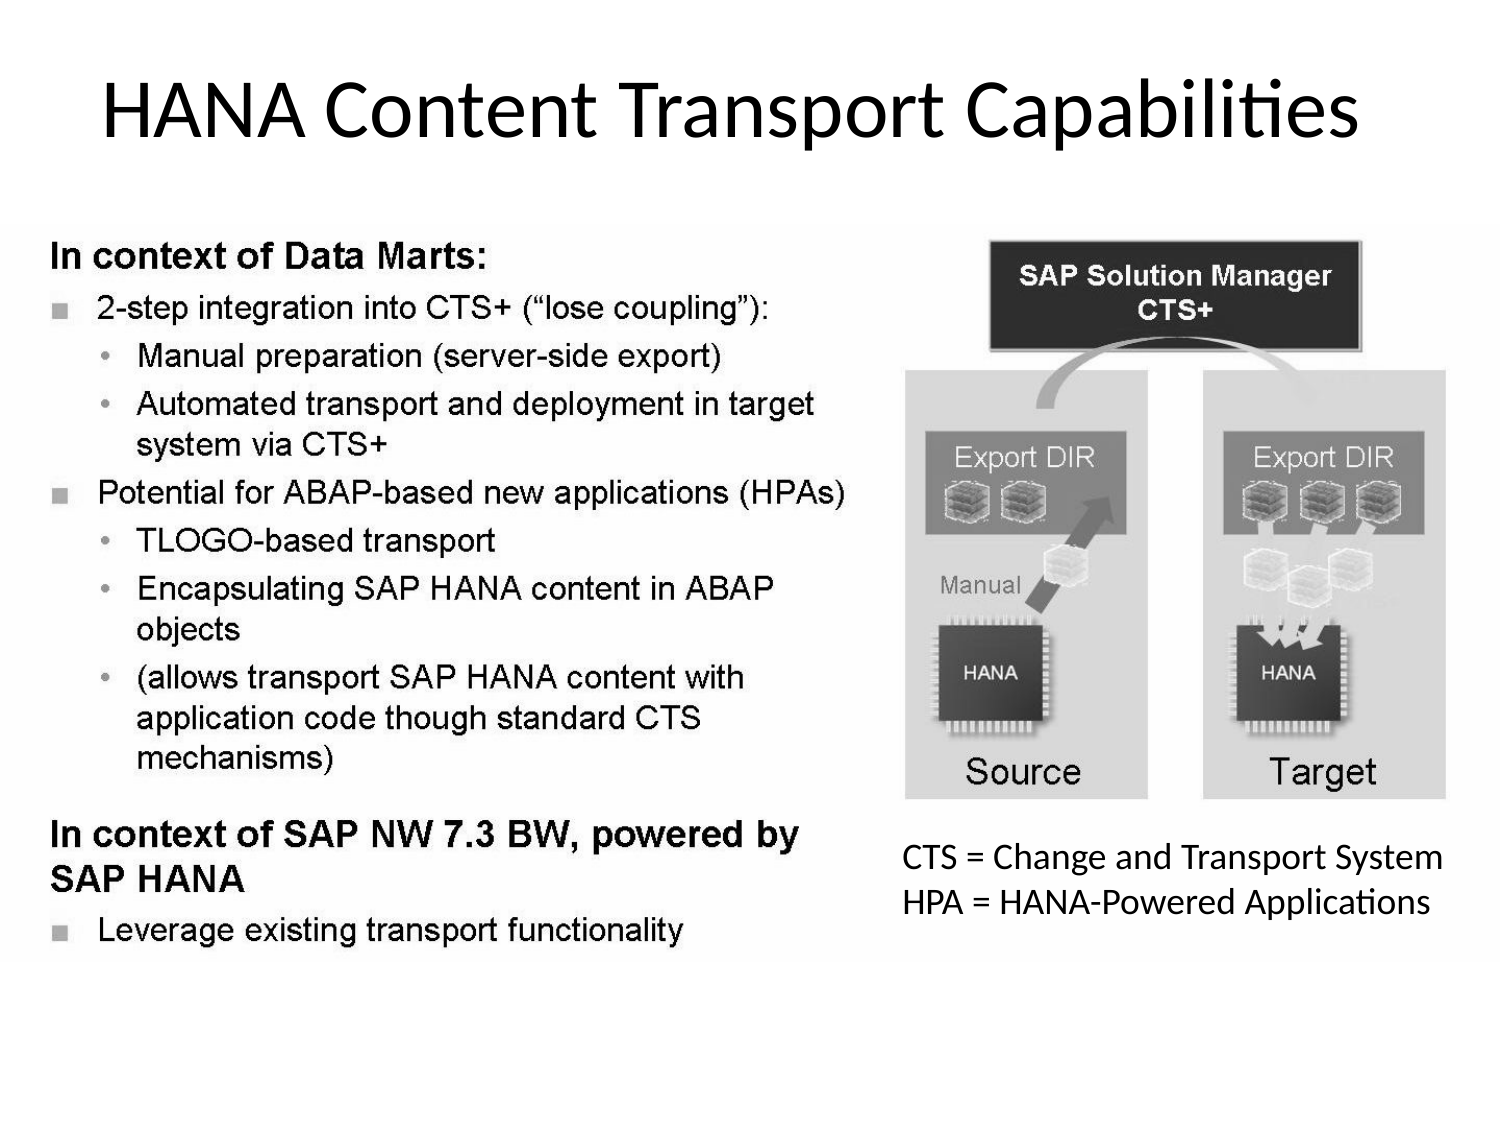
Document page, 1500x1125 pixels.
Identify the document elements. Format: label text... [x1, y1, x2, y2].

title HANA Content Transport Capabilities [75, 45, 1388, 163]
picture [0, 224, 1500, 962]
